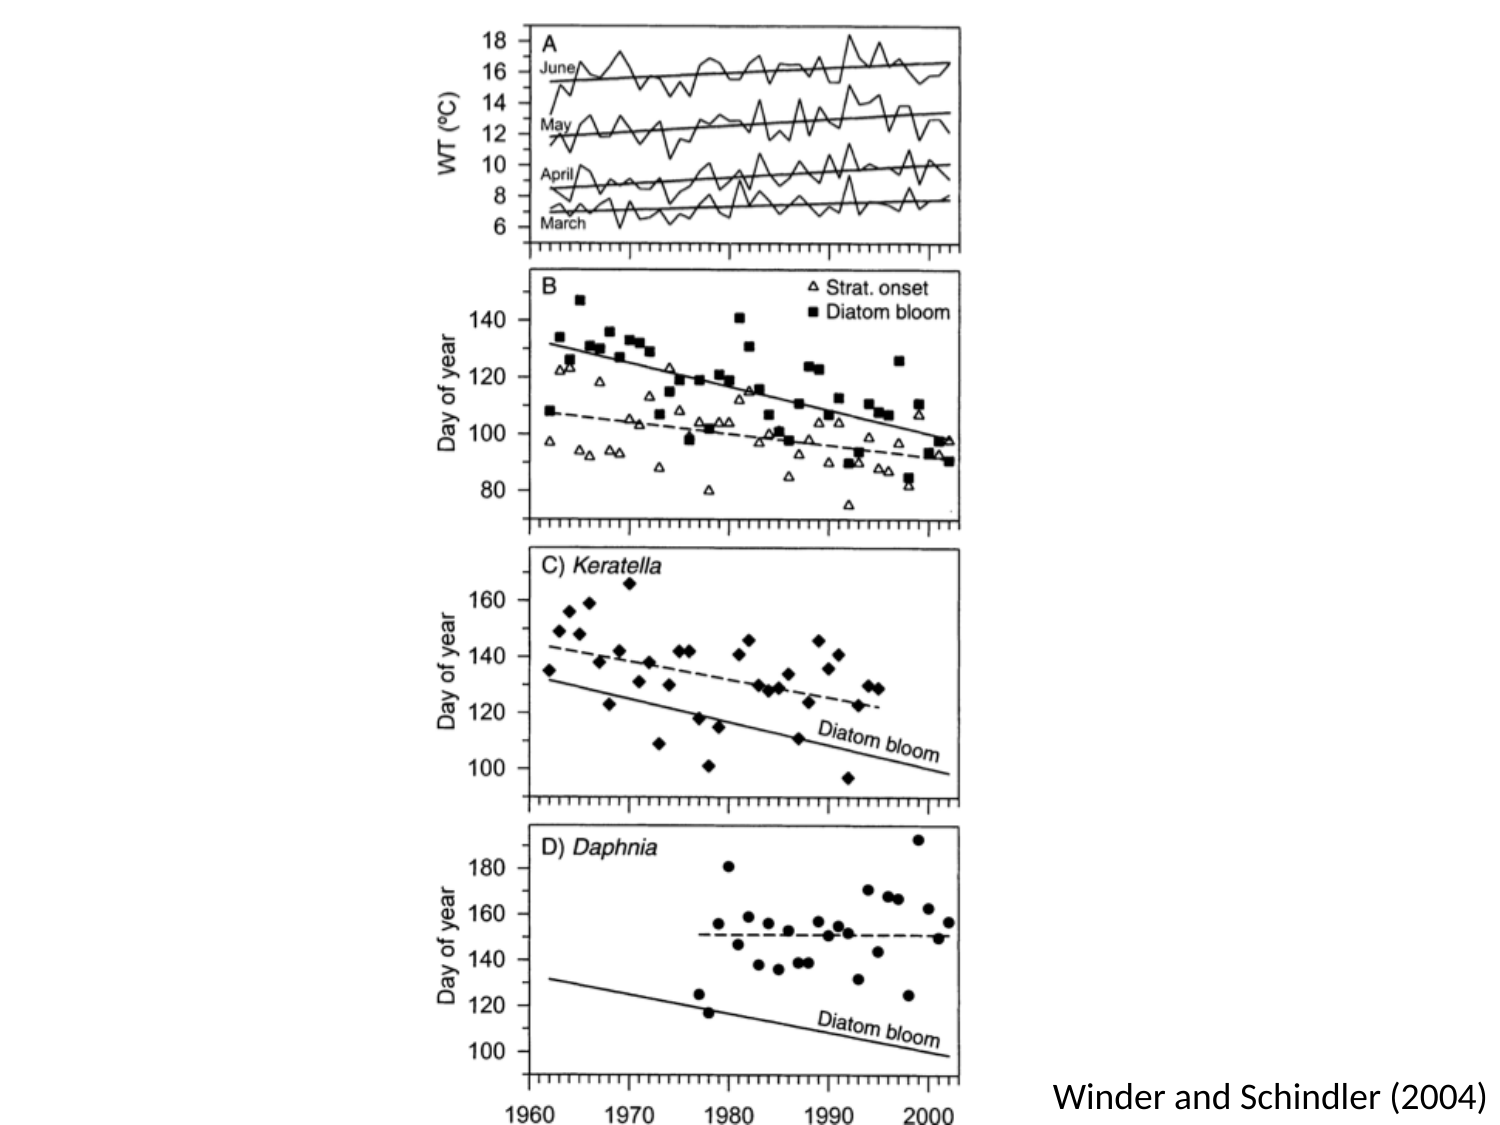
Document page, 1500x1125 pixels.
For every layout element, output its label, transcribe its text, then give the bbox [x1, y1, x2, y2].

picture [373, 0, 988, 1125]
text_box Winder and Schindler (2004) [1038, 1064, 1500, 1125]
